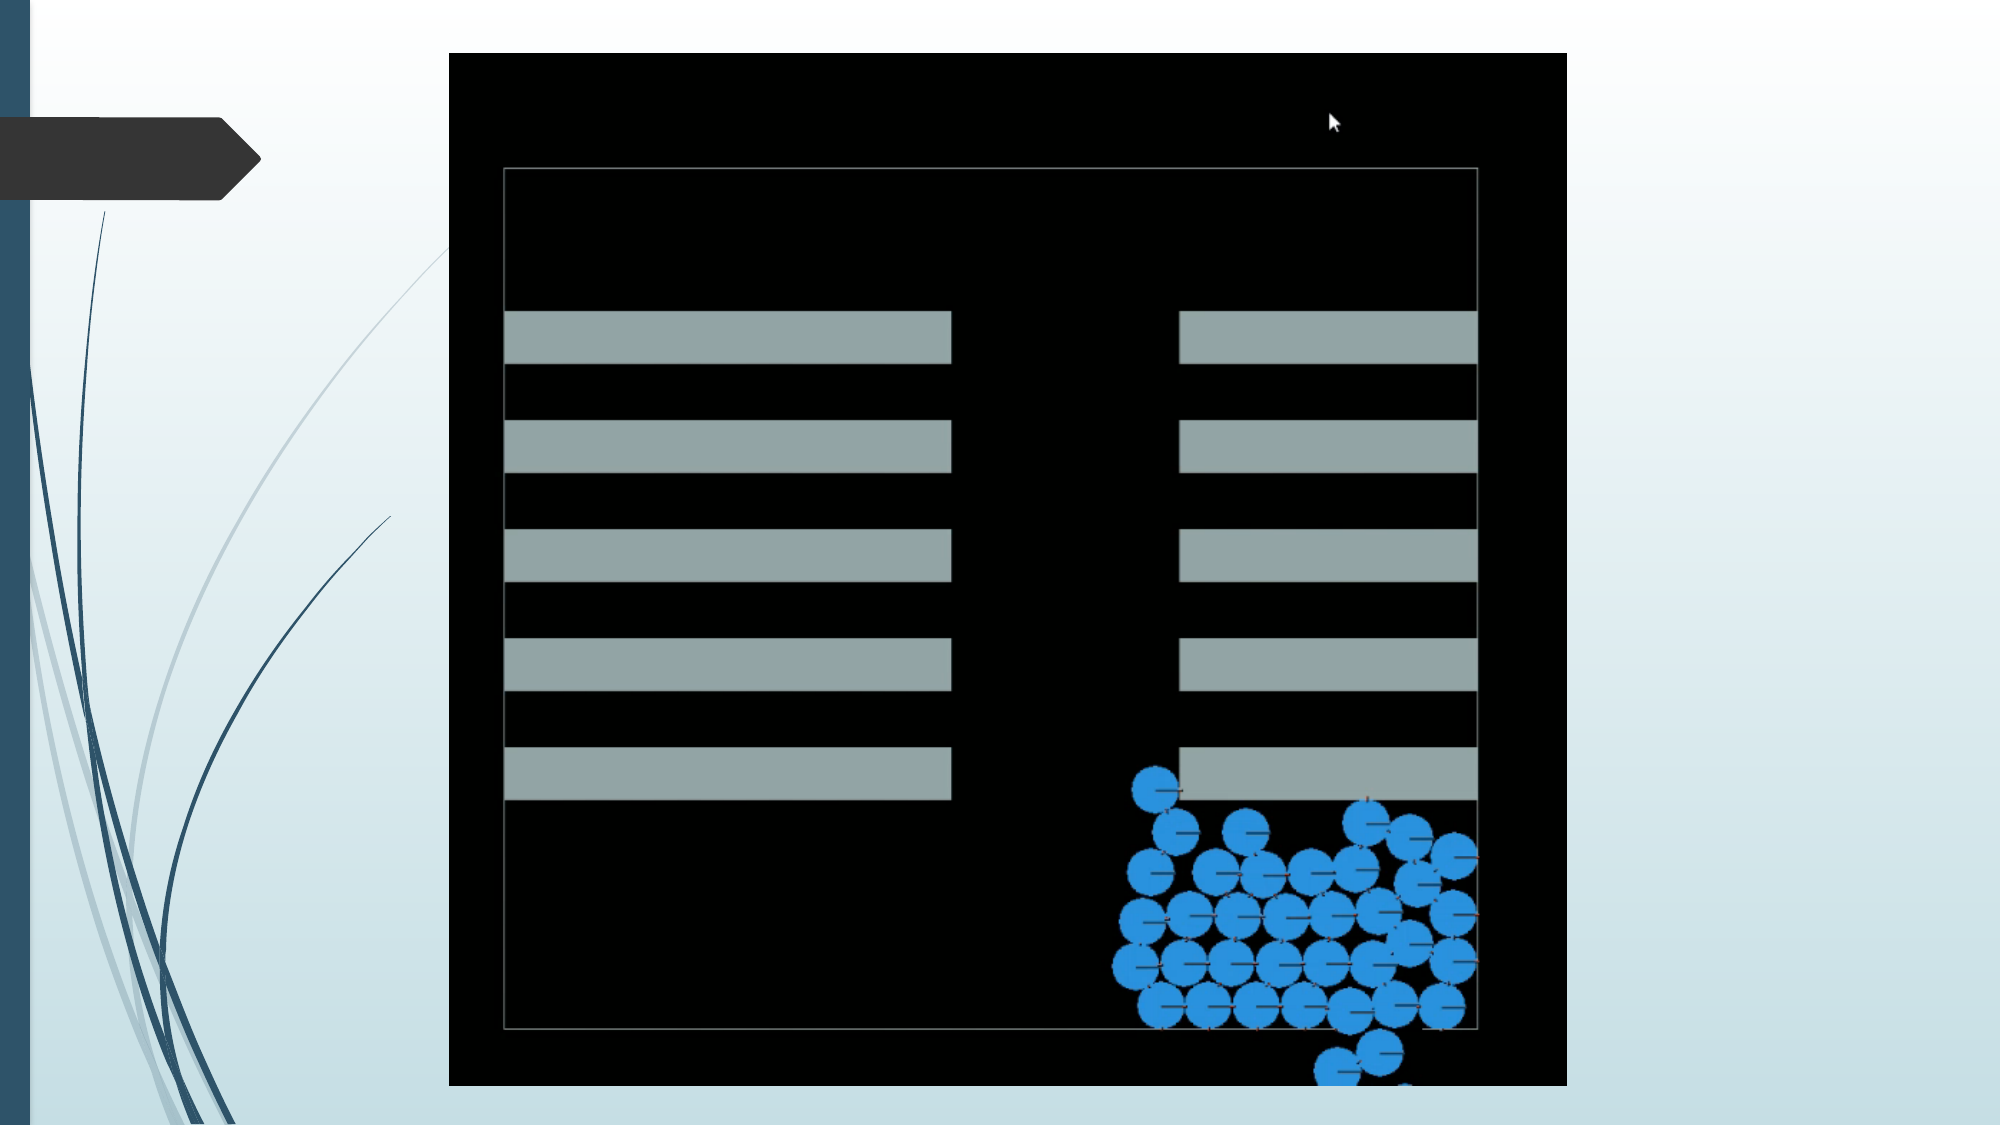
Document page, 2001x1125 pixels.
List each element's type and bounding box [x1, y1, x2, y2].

text_box [448, 52, 1568, 1087]
